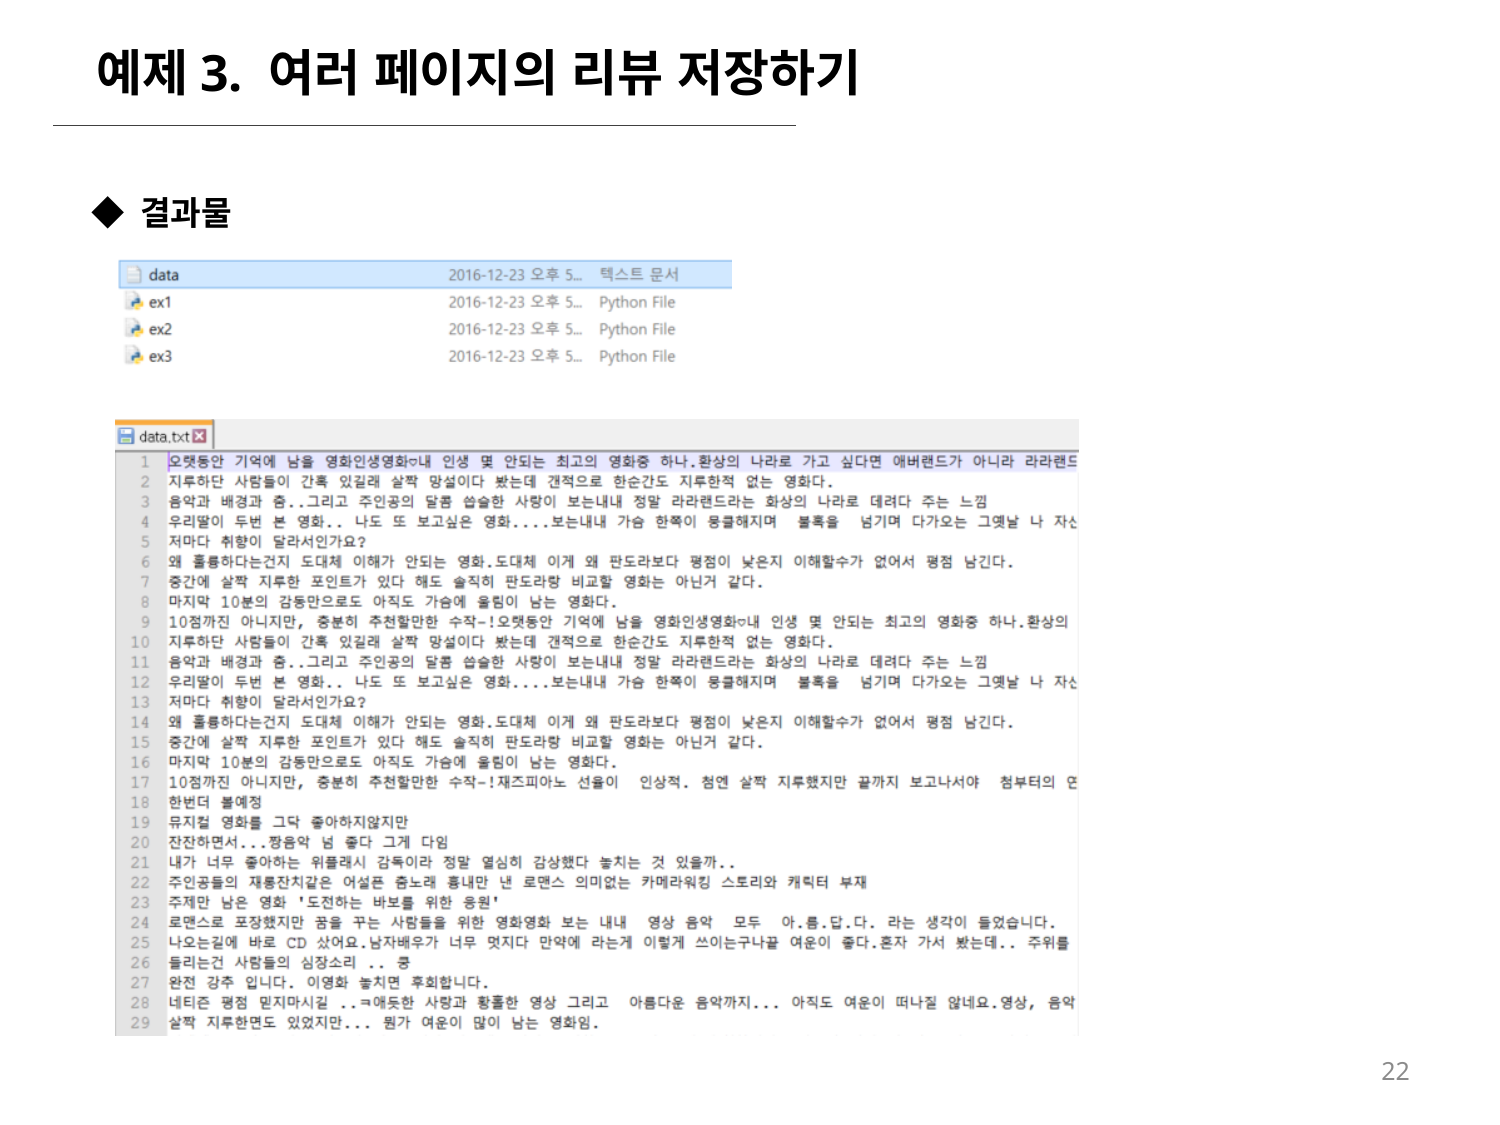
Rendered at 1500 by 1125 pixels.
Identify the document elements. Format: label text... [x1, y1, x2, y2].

picture [117, 257, 732, 373]
text_box 예제3. 여러 페이지의 리뷰 저장하기 [81, 33, 878, 109]
text_box ◆ 결과물 [76, 184, 1447, 240]
picture [115, 418, 1079, 1036]
slide_number 22 [1074, 1042, 1425, 1103]
